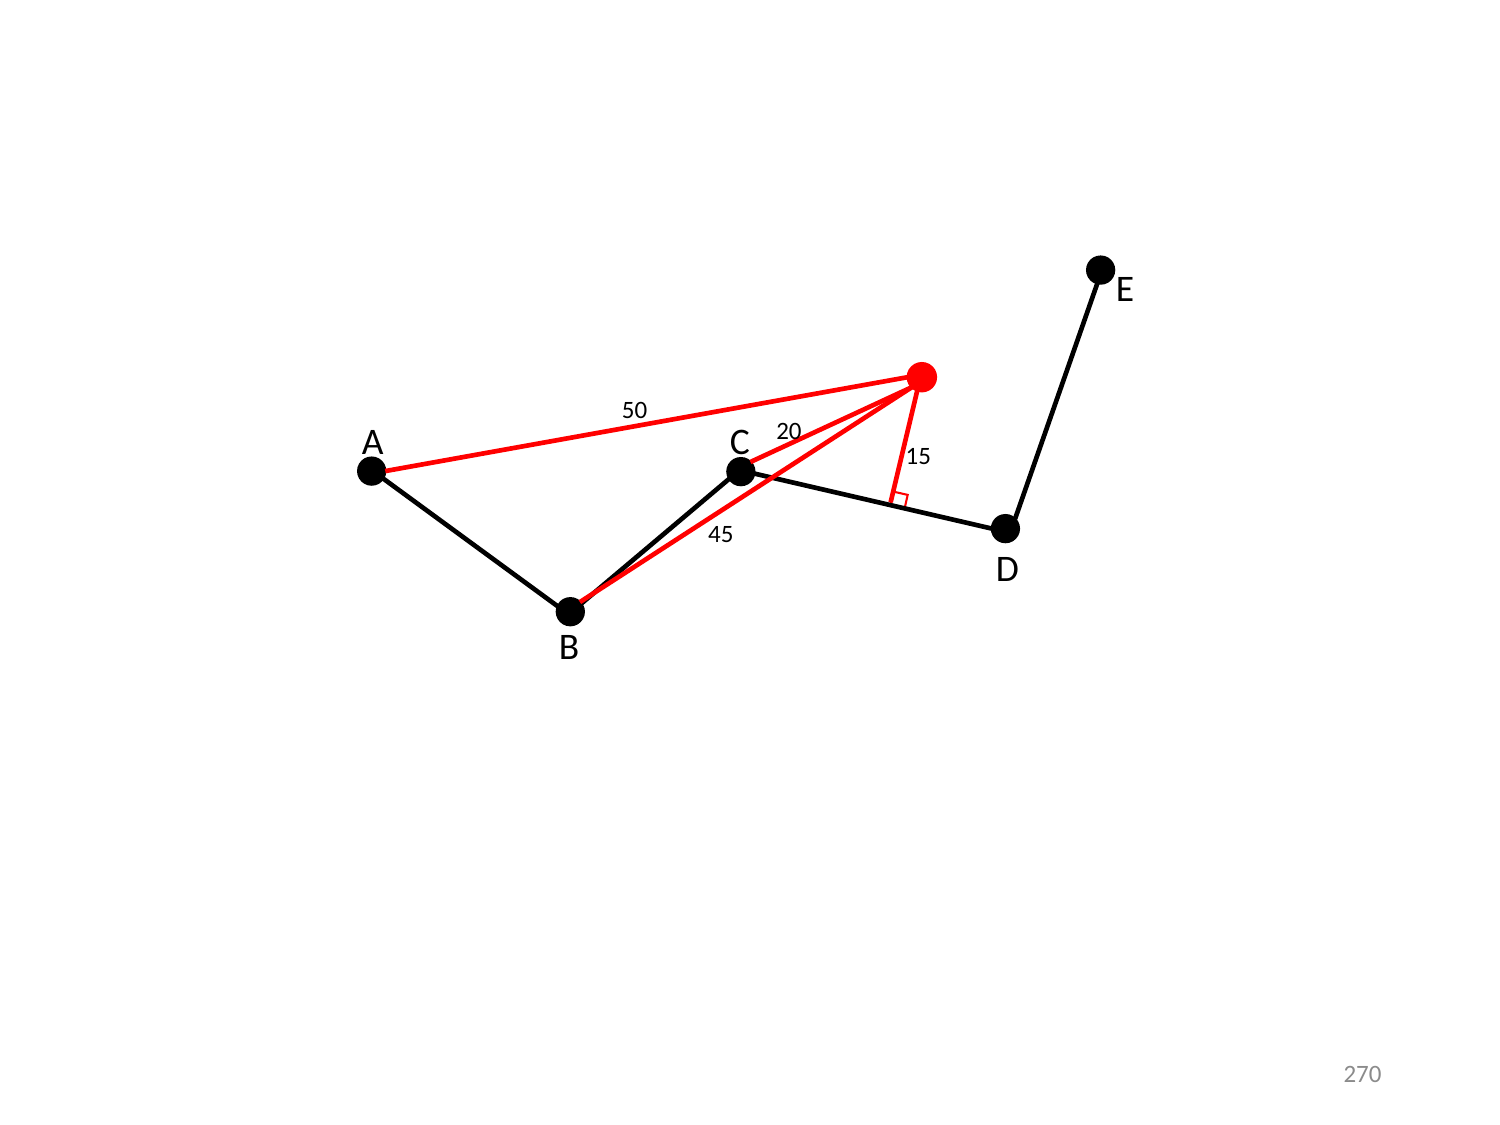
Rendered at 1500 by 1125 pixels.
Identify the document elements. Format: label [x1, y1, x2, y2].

text_box [347, 255, 1149, 674]
slide_number [1059, 1042, 1397, 1103]
